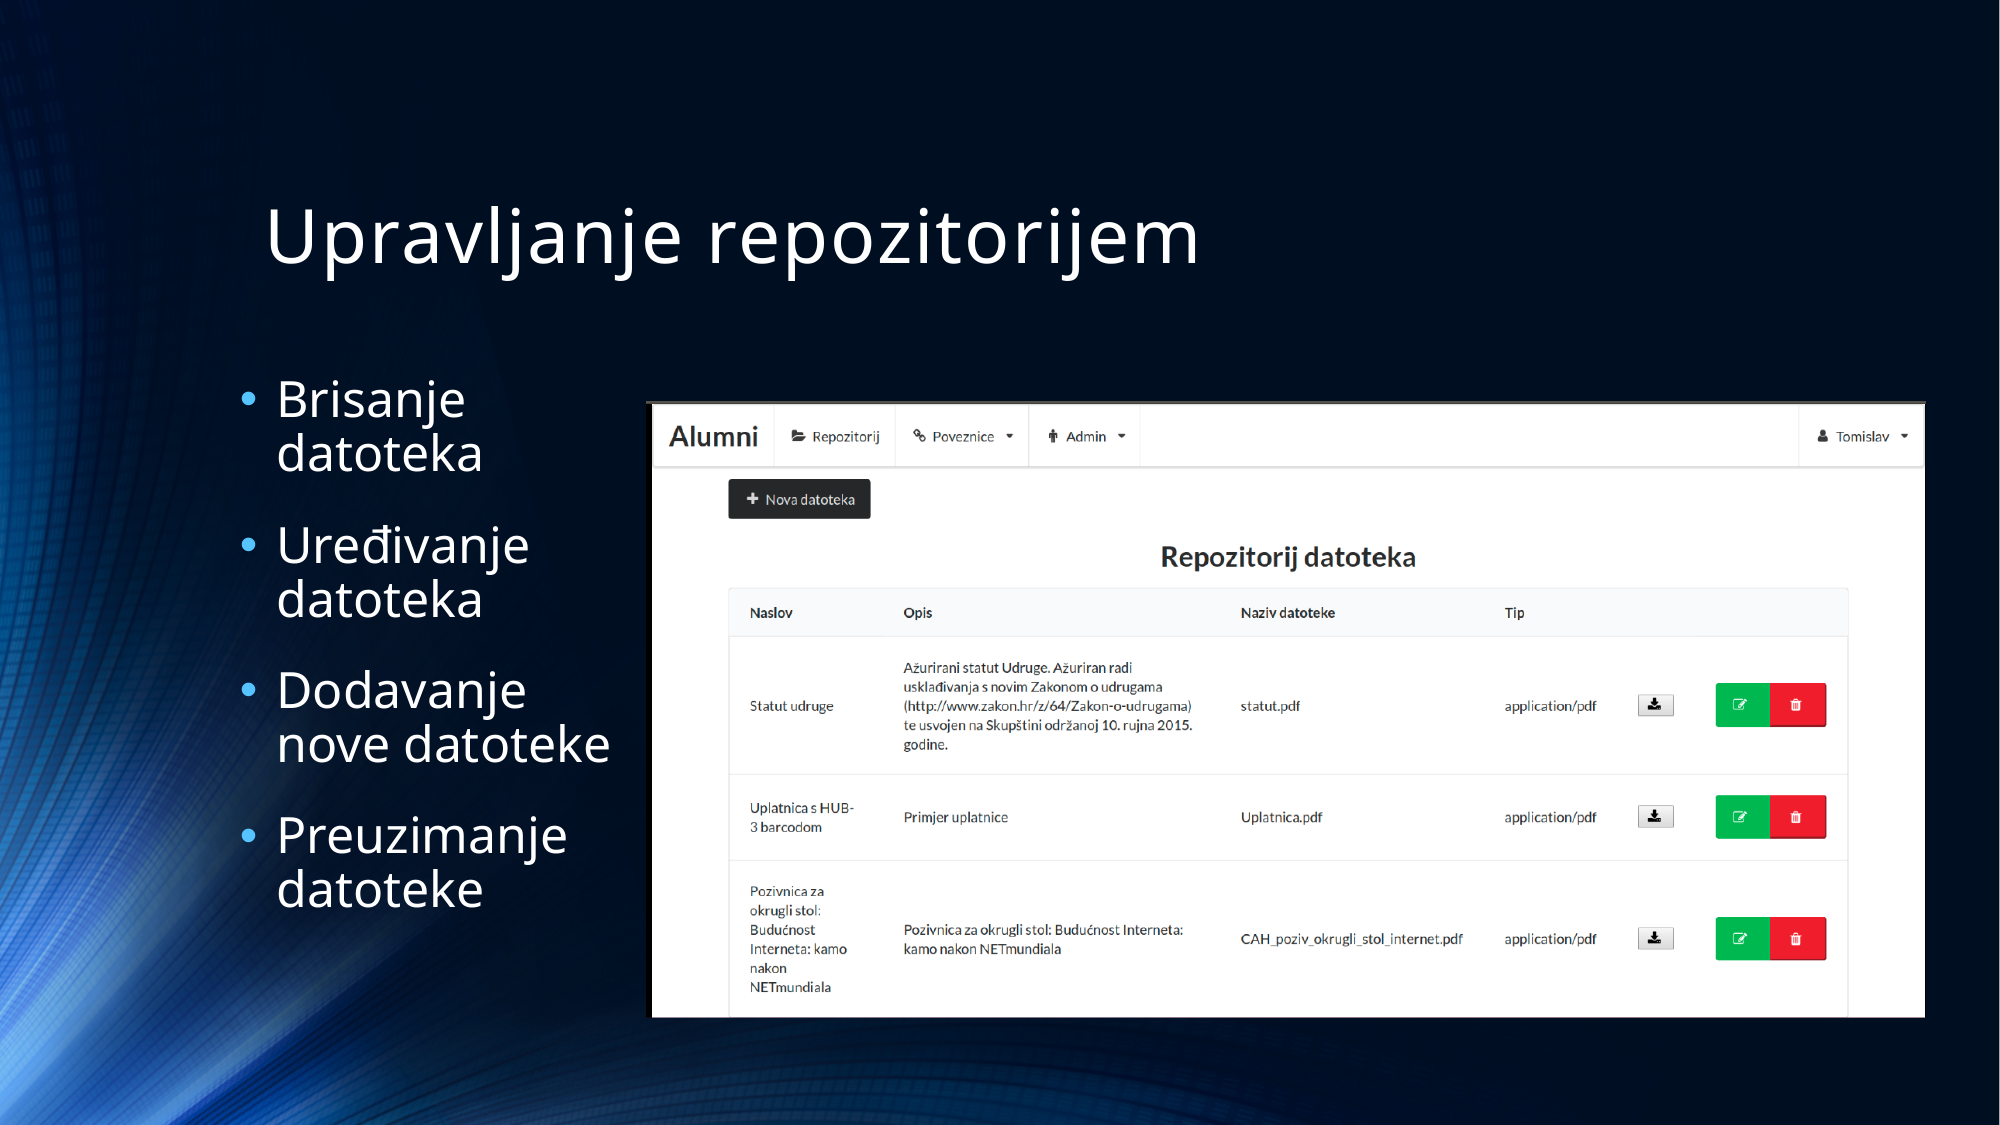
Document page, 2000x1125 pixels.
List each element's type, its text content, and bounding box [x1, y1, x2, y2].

title Upravljanje repozitorijem [249, 62, 1750, 288]
list Brisanje datoteka Uređivanje datoteka Dodavanje nove datoteke Preuzimanje datoteke [224, 366, 630, 1042]
picture [0, 0, 2000, 1125]
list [646, 401, 1926, 1018]
